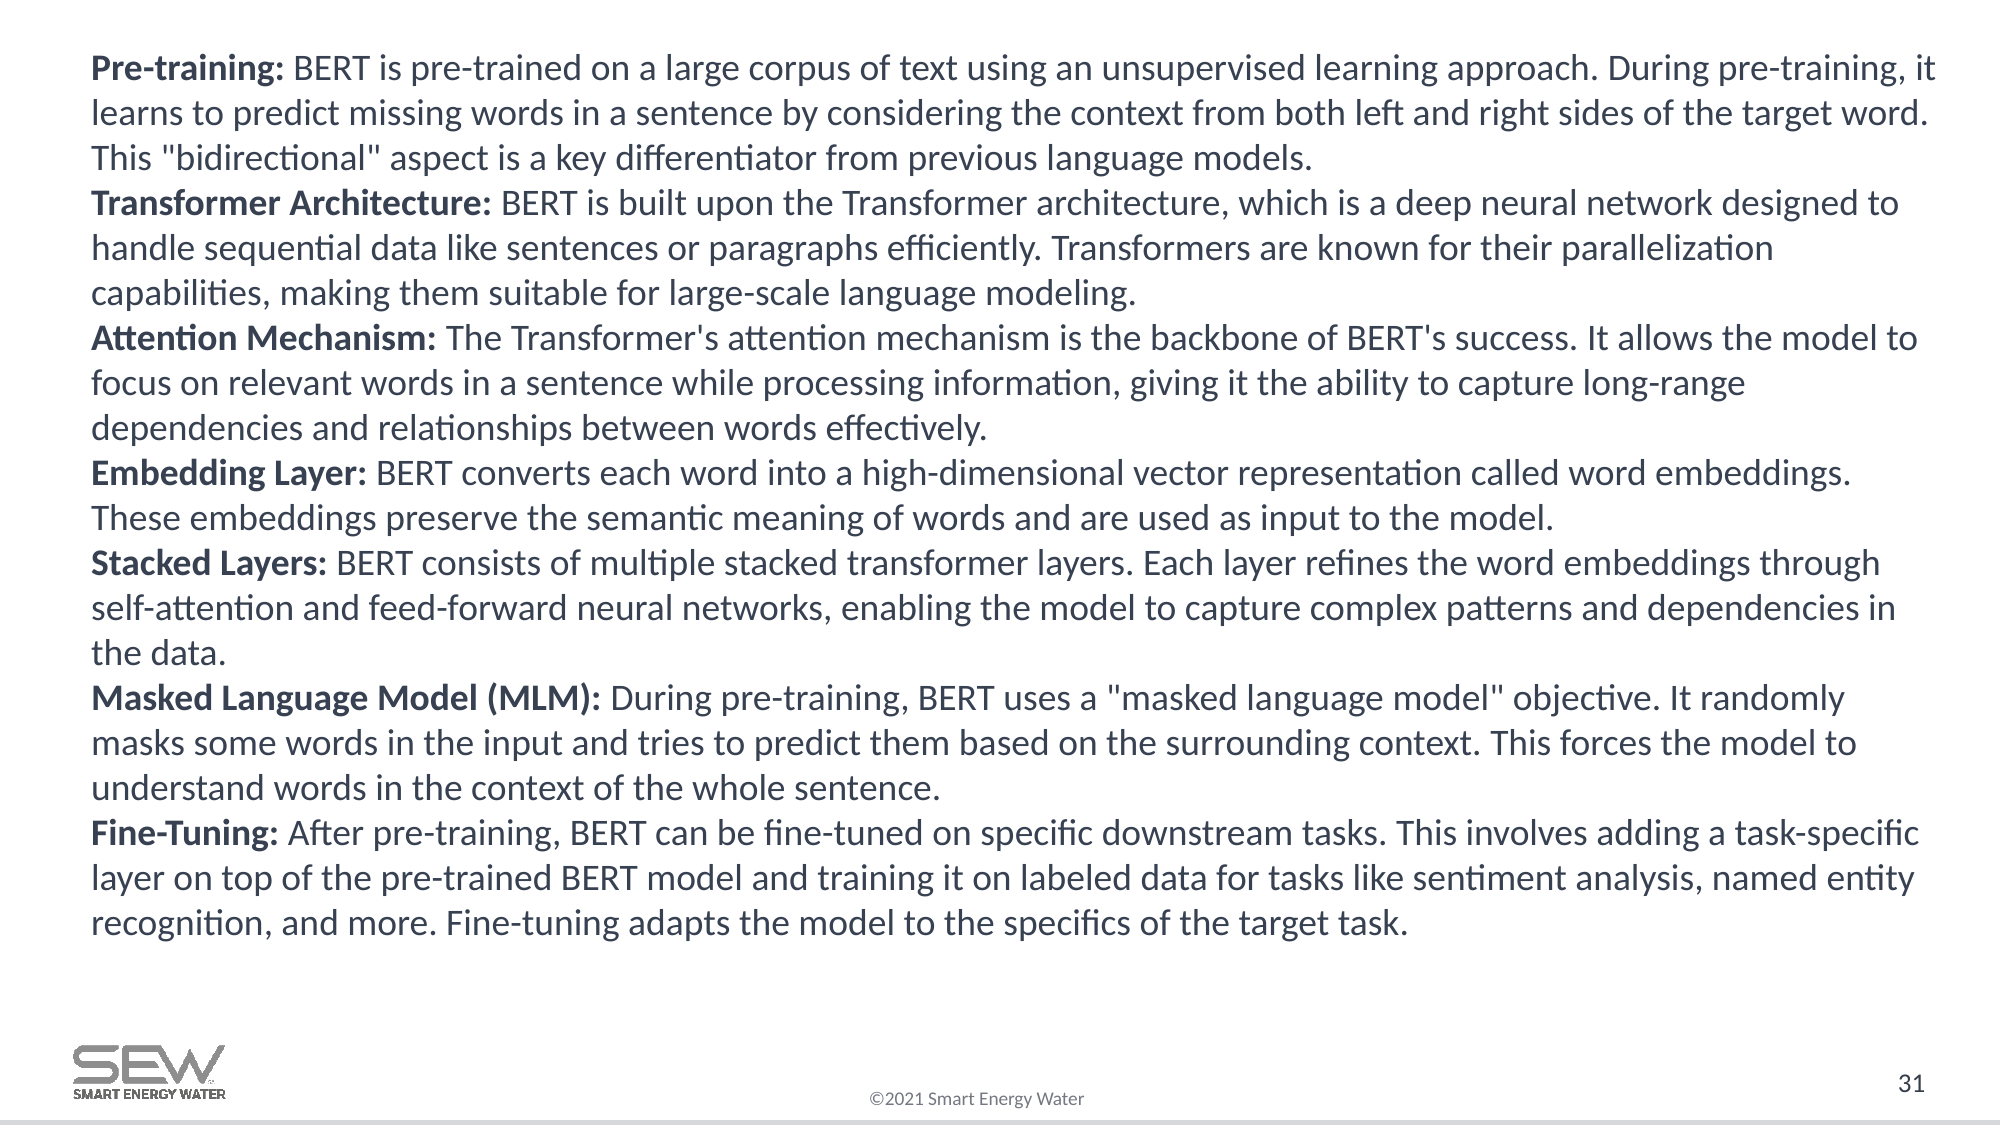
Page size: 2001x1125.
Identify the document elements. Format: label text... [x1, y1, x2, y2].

picture [53, 1031, 245, 1113]
text_box Pre-training: BERT is pre-trained on a large corpus of text using an unsupervised learning approach. During pre-training, it learns to predict missing words in a sentence by considering the context from both left and right sides of the target word. This "bidirectional" aspect is a key differentiator from previous language models. Transformer Architecture: BERT is built upon the Transformer architecture, which is a deep neural network designed to handle sequential data like sentences or paragraphs efficiently. Transformers are known for their parallelization capabilities, making them suitable for large-scale language modeling. Attention Mechanism: The Transformer's attention mechanism is the backbone of BERT's success. It allows the model to focus on relevant words in a sentence while processing information, giving it the ability to capture long-range dependencies and relationships between words effectively. Embedding Layer: BERT converts each word into a high-dimensional vector representation called word embeddings. These embeddings preserve the semantic meaning of words and are used as input to the model. Stacked Layers: BERT consists of multiple stacked transformer layers. Each layer refines the word embeddings through self-attention and feed-forward neural networks, enabling the model to capture complex patterns and dependencies in the data. Masked Language Model (MLM): During pre-training, BERT uses a "masked language model" objective. It randomly masks some words in the input and tries to predict them based on the surrounding context. This forces the model to understand words in the context of the whole sentence. Fine-Tuning: After pre-training, BERT can be fine-tuned on specific downstream tasks. This involves adding a task-specific layer on top of the pre-trained BERT model and training it on labeled data for tasks like sentiment analysis, named entity recognition, and more. Fine-tuning adapts the model to the specifics of the target task. [76, 35, 1963, 1081]
